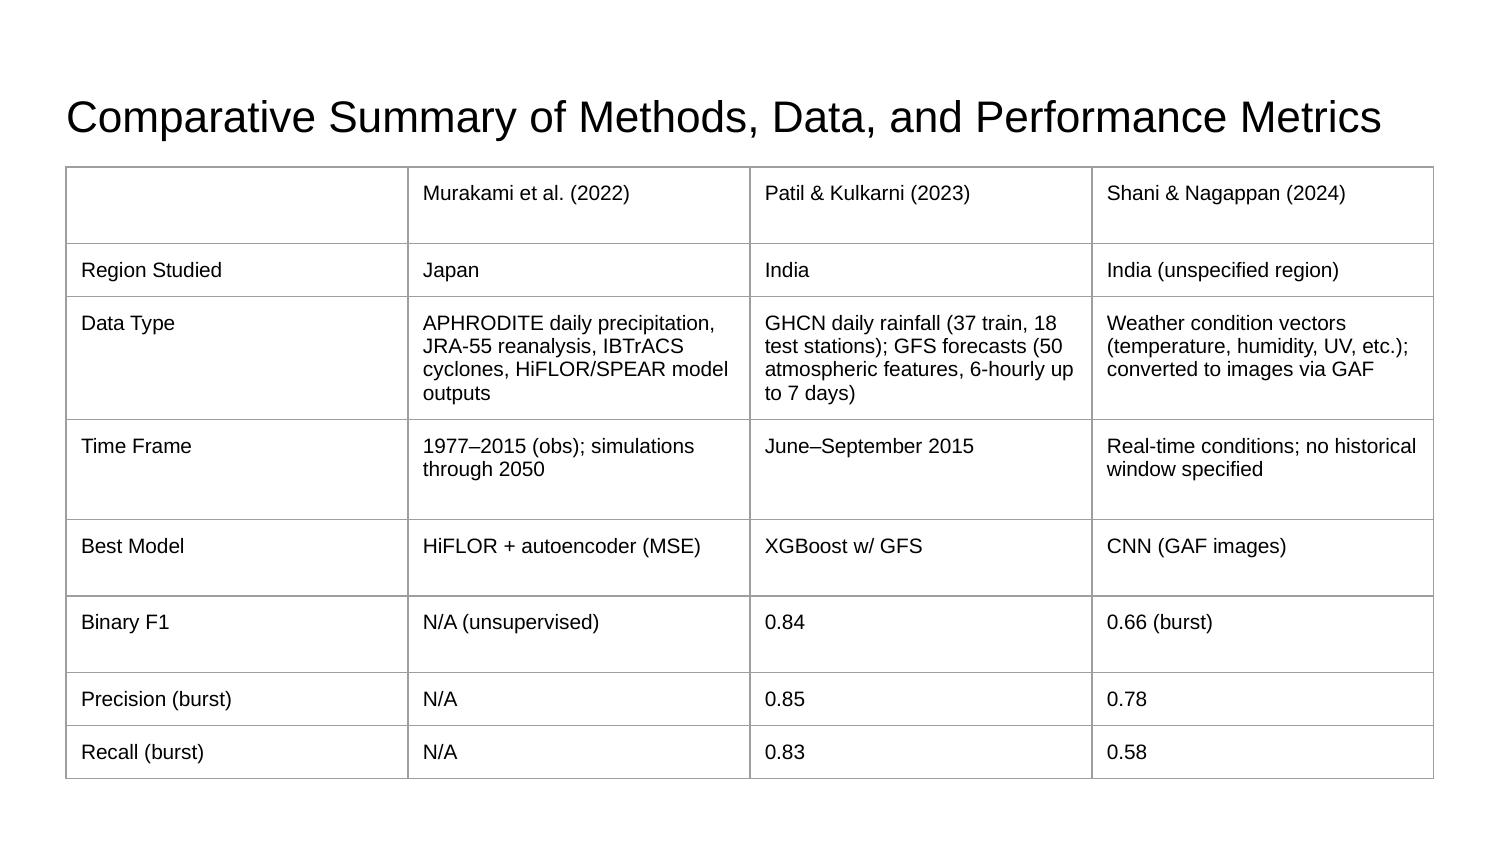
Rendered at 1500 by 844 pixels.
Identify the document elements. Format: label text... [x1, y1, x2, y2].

table_cell India (unspecified region) [1093, 244, 1433, 296]
table_cell Real-time conditions; no historical window specified [1093, 420, 1433, 519]
table_cell APHRODITE daily precipitation, JRA-55 reanalysis, IBTrACS cyclones, HiFLOR/SPEAR model outputs [409, 297, 749, 419]
table_cell CNN (GAF images) [1093, 520, 1433, 595]
table_cell 0.84 [751, 597, 1091, 672]
table_cell 0.83 [751, 726, 1091, 778]
table_cell Best Model [67, 520, 407, 595]
table_cell Binary F1 [67, 597, 407, 672]
table_header [67, 168, 407, 243]
table_cell June–September 2015 [751, 420, 1091, 519]
table_cell Time Frame [67, 420, 407, 519]
table_cell N/A [409, 673, 749, 725]
table_cell XGBoost w/ GFS [751, 520, 1091, 595]
table_cell 0.85 [751, 673, 1091, 725]
table_cell 0.58 [1093, 726, 1433, 778]
table_cell Precision (burst) [67, 673, 407, 725]
table_header Murakami et al. (2022) [409, 168, 749, 243]
table_cell HiFLOR + autoencoder (MSE) [409, 520, 749, 595]
table_cell 0.66 (burst) [1093, 597, 1433, 672]
table_cell 0.78 [1093, 673, 1433, 725]
table_cell GHCN daily rainfall (37 train, 18 test stations); GFS forecasts (50 atmospheric features, 6-hourly up to 7 days) [751, 297, 1091, 419]
table_header Shani & Nagappan (2024) [1093, 168, 1433, 243]
table_cell India [751, 244, 1091, 296]
table_cell Region Studied [67, 244, 407, 296]
table_cell Data Type [67, 297, 407, 419]
table_header Patil & Kulkarni (2023) [751, 168, 1091, 243]
table_cell Japan [409, 244, 749, 296]
table_cell N/A [409, 726, 749, 778]
table_cell 1977–2015 (obs); simulations through 2050 [409, 420, 749, 519]
table_cell Weather condition vectors (temperature, humidity, UV, etc.); converted to images via GAF [1093, 297, 1433, 419]
table_cell N/A (unsupervised) [409, 597, 749, 672]
table_cell Recall (burst) [67, 726, 407, 778]
title Comparative Summary of Methods, Data, and Performance Metrics [51, 72, 1449, 167]
